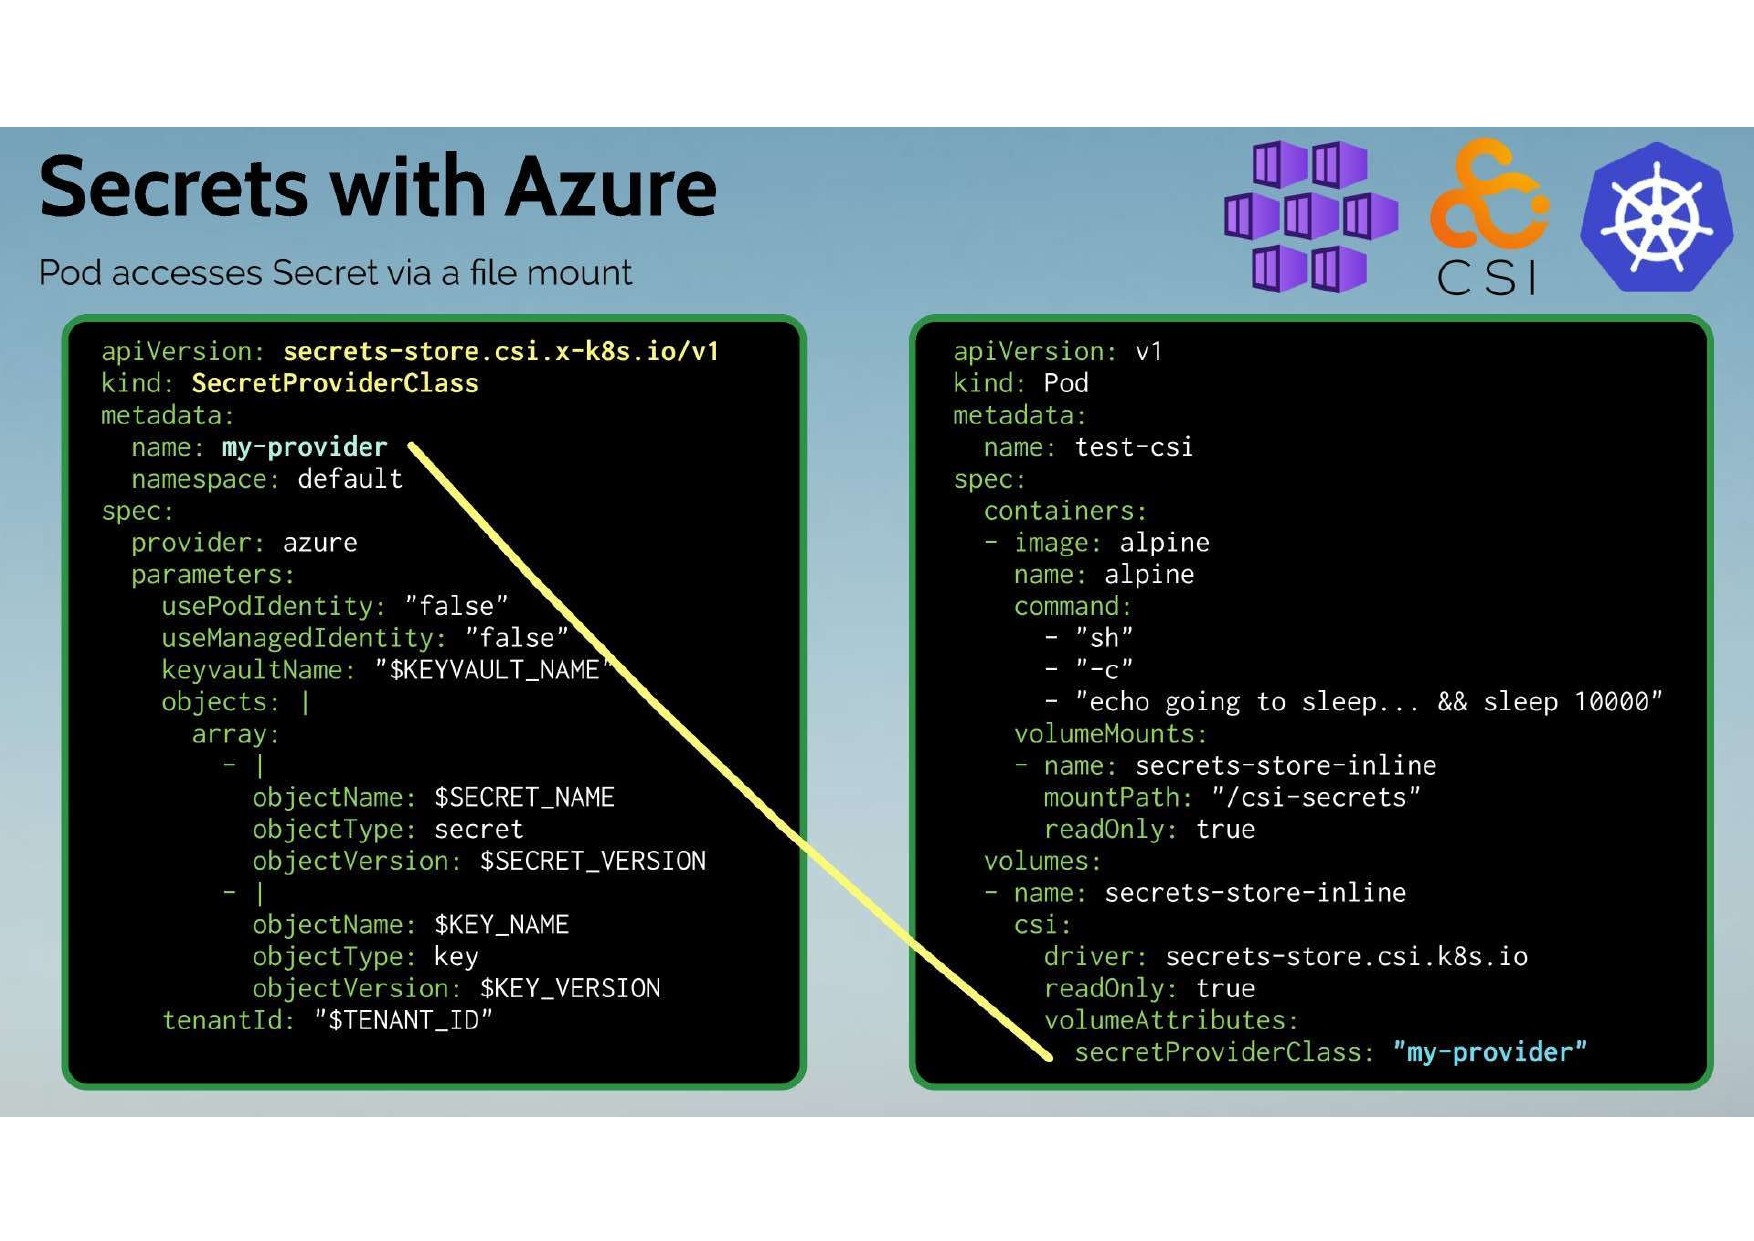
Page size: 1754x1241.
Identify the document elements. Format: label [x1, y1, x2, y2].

picture [0, 127, 1754, 1117]
